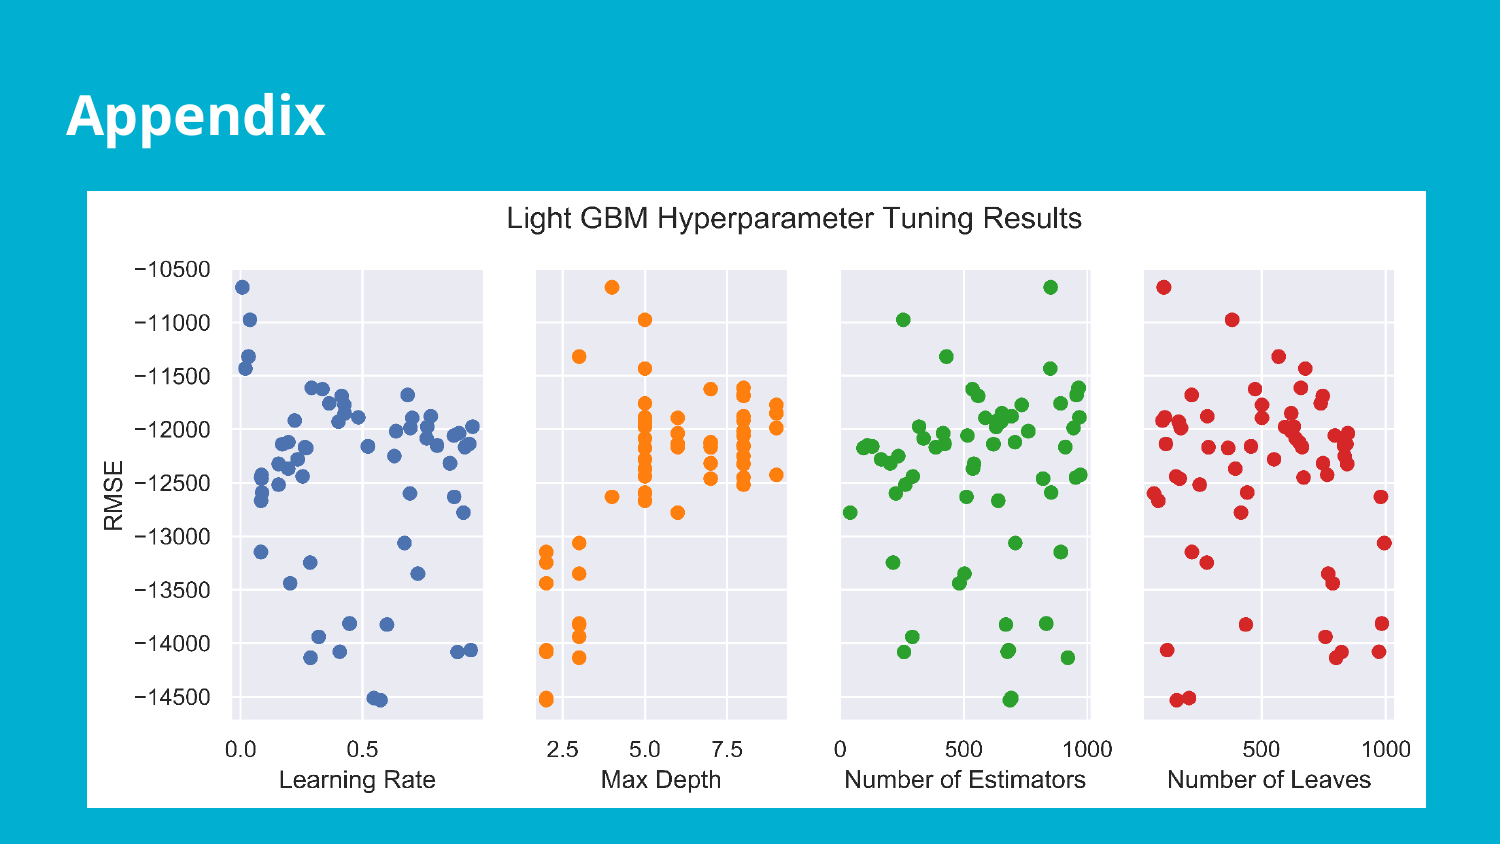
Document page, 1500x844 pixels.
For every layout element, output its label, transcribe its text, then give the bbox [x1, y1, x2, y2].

title Appendix [51, 61, 1449, 167]
picture [87, 191, 1426, 808]
